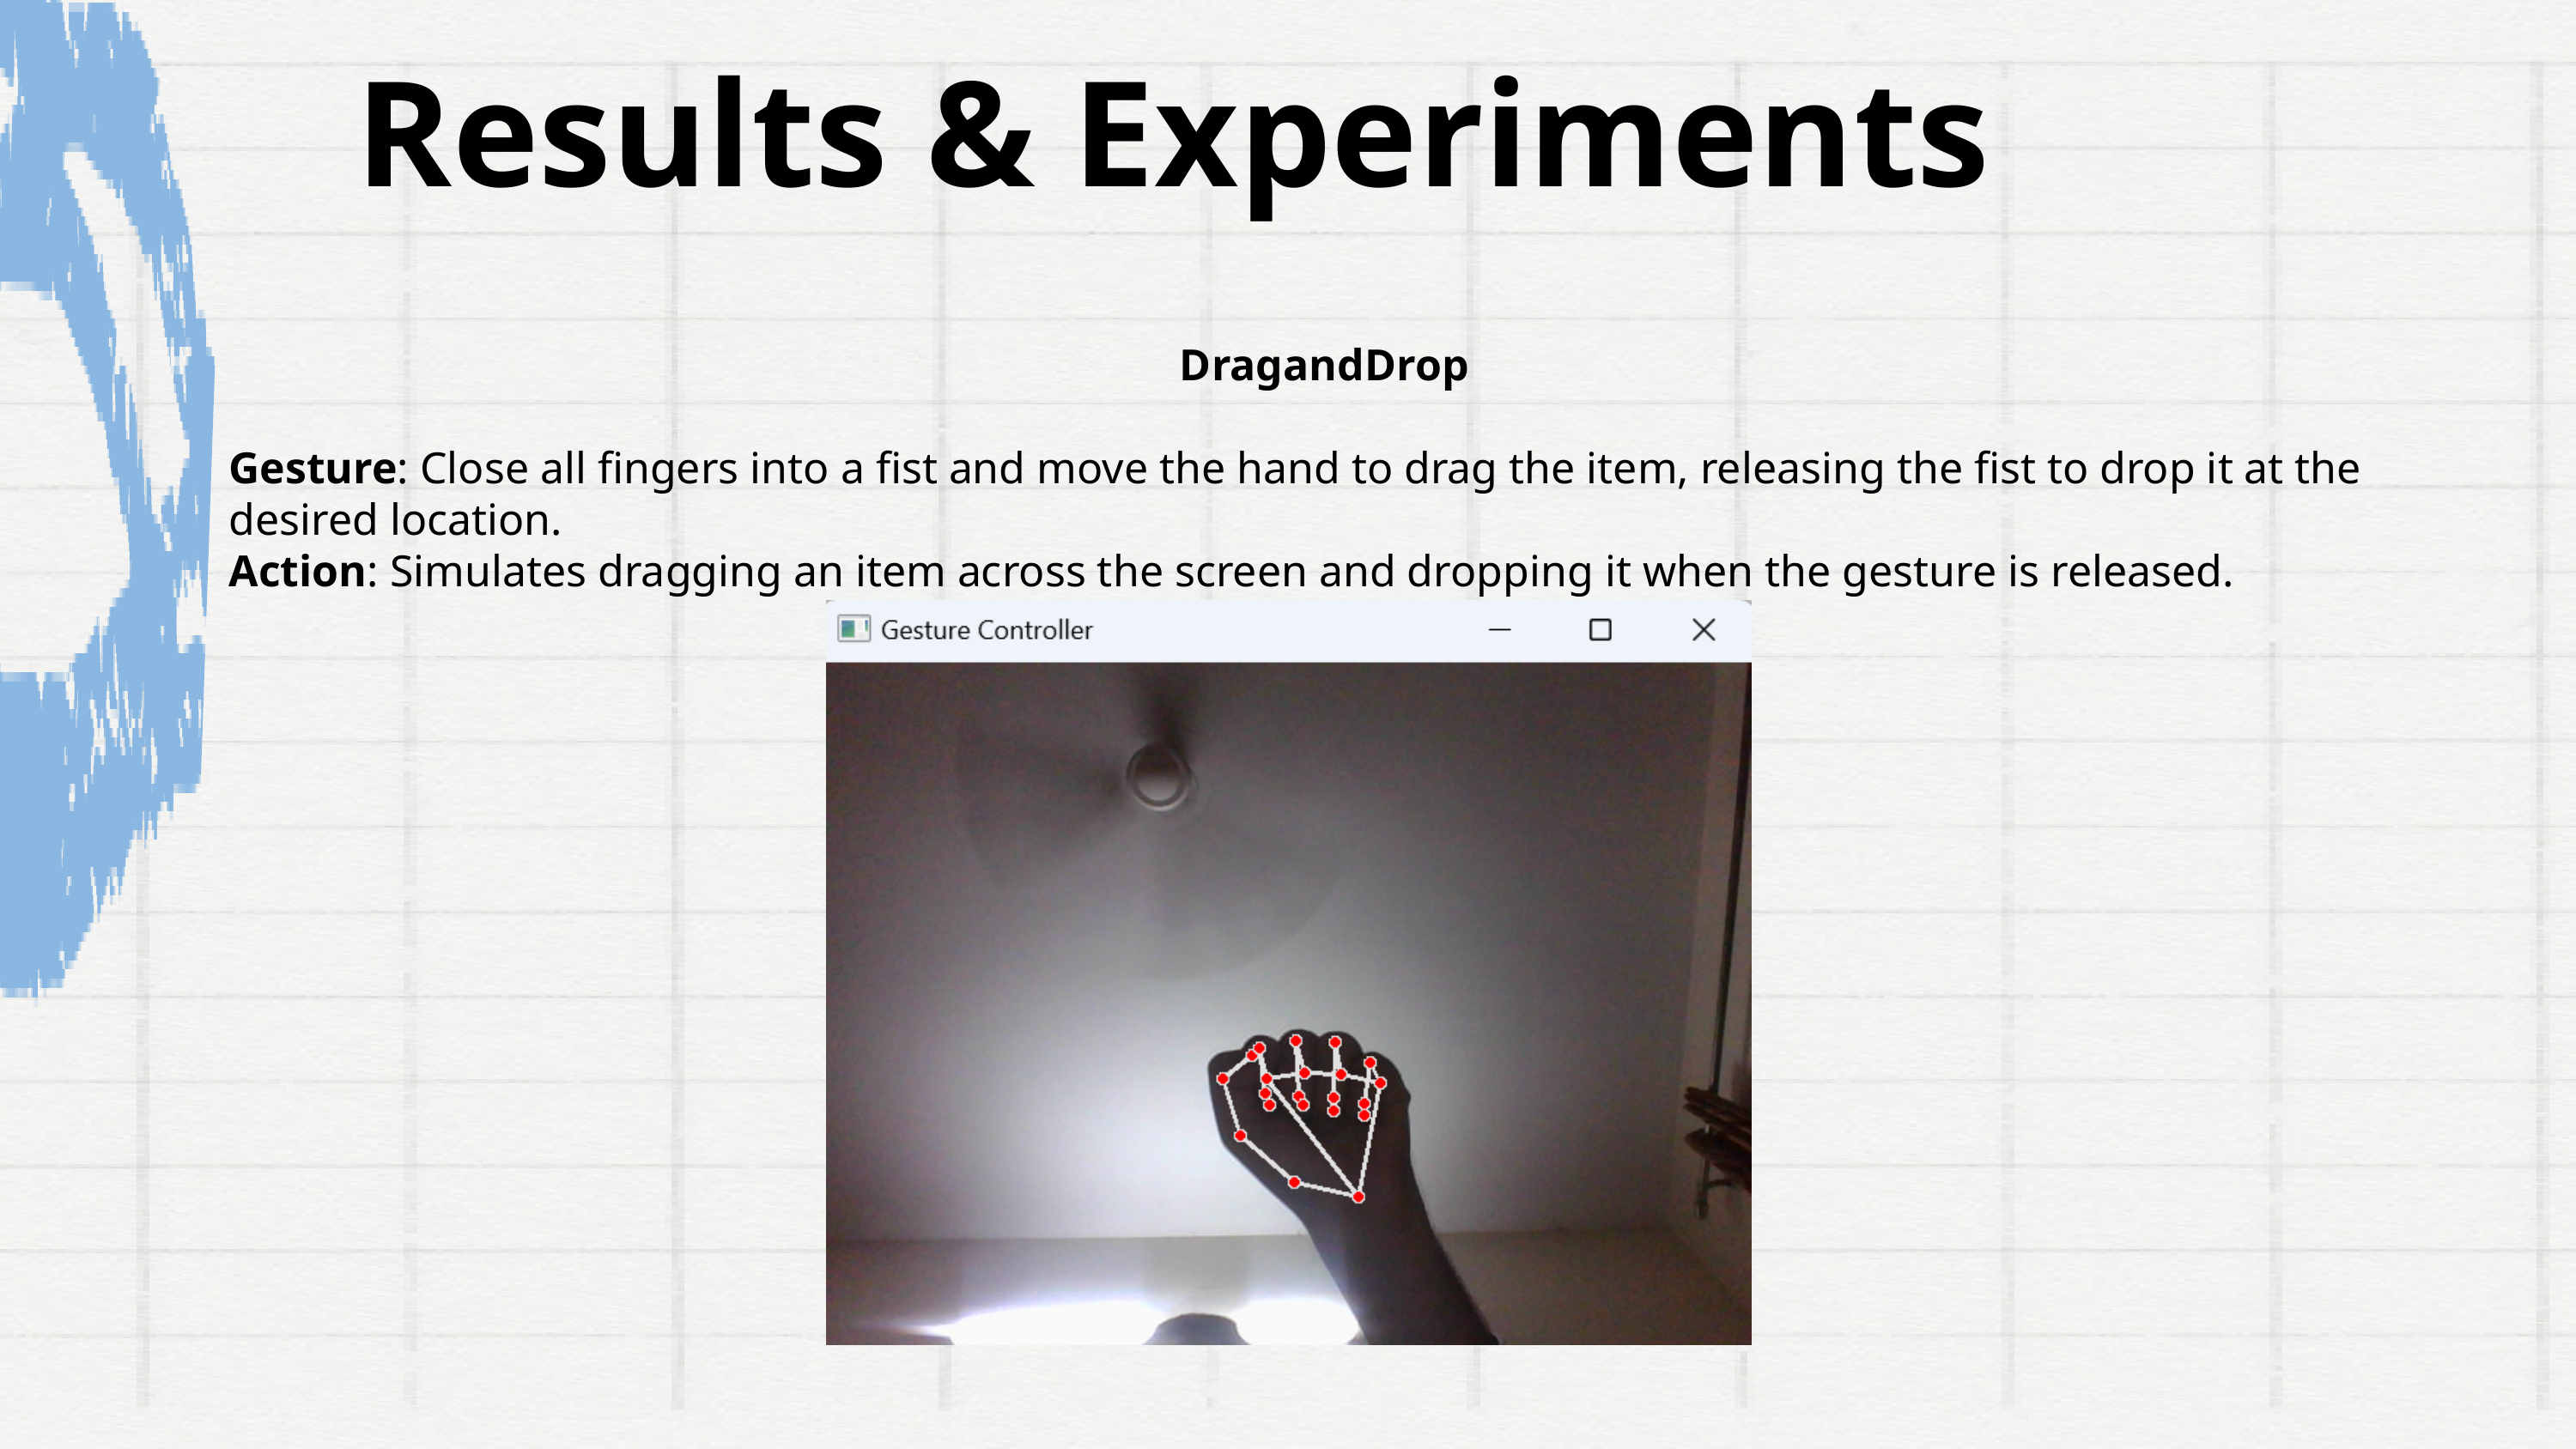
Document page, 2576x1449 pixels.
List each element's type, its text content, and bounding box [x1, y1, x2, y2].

text_box [0, 0, 228, 1016]
picture [826, 600, 1752, 1345]
text_box [0, 0, 2576, 1449]
text_box Results & Experiments [356, 74, 2220, 216]
text_box DragandDrop Gesture: Close all fingers into a fist and move the hand to drag the item, releasing the fist to drop it at the desired location. Action: Simulates dragging an item across the screen and dropping it when the gesture is released. [228, 337, 2432, 596]
